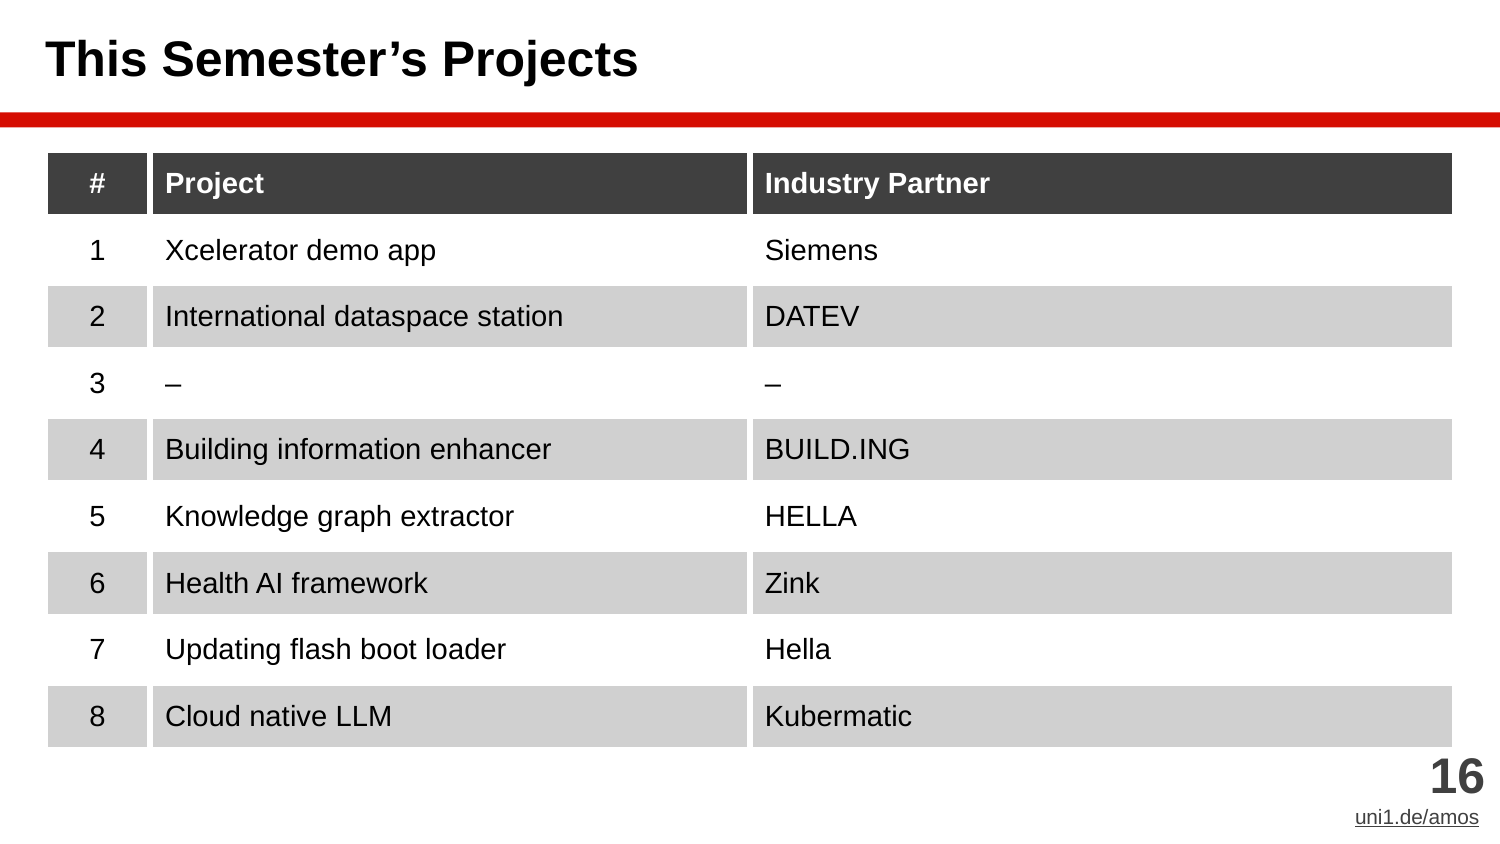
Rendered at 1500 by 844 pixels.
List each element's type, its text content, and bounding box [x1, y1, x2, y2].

table_cell 2 [48, 286, 147, 347]
table_cell BUILD.ING [753, 419, 1452, 480]
table_cell International dataspace station [153, 286, 747, 347]
table_cell Health AI framework [153, 552, 747, 614]
title This Semester’s Projects [0, 0, 1500, 113]
table_cell Hella [753, 619, 1452, 680]
table_cell Siemens [753, 219, 1452, 280]
table_cell – [153, 353, 747, 414]
table_cell Knowledge graph extractor [153, 486, 747, 547]
table_header # [48, 153, 147, 214]
table_cell 5 [48, 486, 147, 547]
table_cell Kubermatic [753, 686, 1452, 747]
table_cell 8 [48, 686, 147, 747]
table_header Industry Partner [753, 153, 1452, 214]
table_cell 6 [48, 552, 147, 614]
table_header Project [153, 153, 747, 214]
table_cell 1 [48, 219, 147, 280]
table_cell Xcelerator demo app [153, 219, 747, 280]
table_cell Updating flash boot loader [153, 619, 747, 680]
table_cell Zink [753, 552, 1452, 614]
table_cell 7 [48, 619, 147, 680]
table_cell 4 [48, 419, 147, 480]
table_cell 3 [48, 353, 147, 414]
slide_number ‹#› uni1.de/amos [1200, 693, 1500, 844]
table_cell DATEV [753, 286, 1452, 347]
table_cell Building information enhancer [153, 419, 747, 480]
table_cell Cloud native LLM [153, 686, 747, 747]
table_cell – [753, 353, 1452, 414]
table_cell HELLA [753, 486, 1452, 547]
